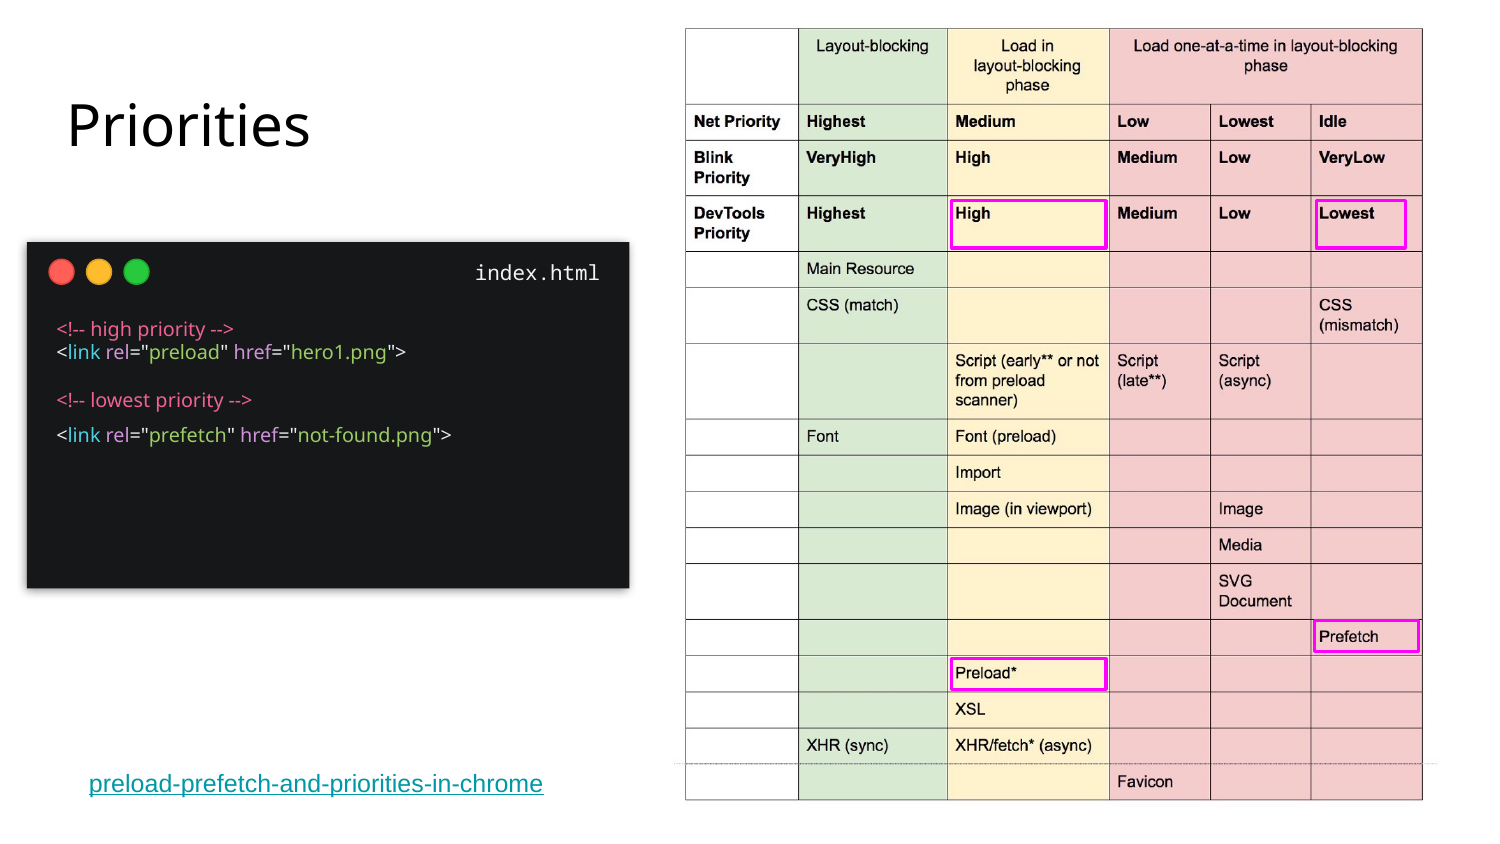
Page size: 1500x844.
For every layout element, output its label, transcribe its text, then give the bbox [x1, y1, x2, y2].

text_box <!-- high priority --> <link rel="preload" href="hero1.png"> <!-- lowest priority --> <link rel="prefetch" href="not-found.png"> [26, 301, 630, 589]
text_box [86, 259, 96, 284]
text_box index.html [96, 242, 630, 302]
text_box [26, 242, 96, 301]
text_box [49, 259, 74, 285]
text_box preload-prefetch-and-priorities-in-chrome [73, 752, 567, 813]
text_box Priorities [51, 72, 654, 167]
picture [673, 18, 1439, 814]
